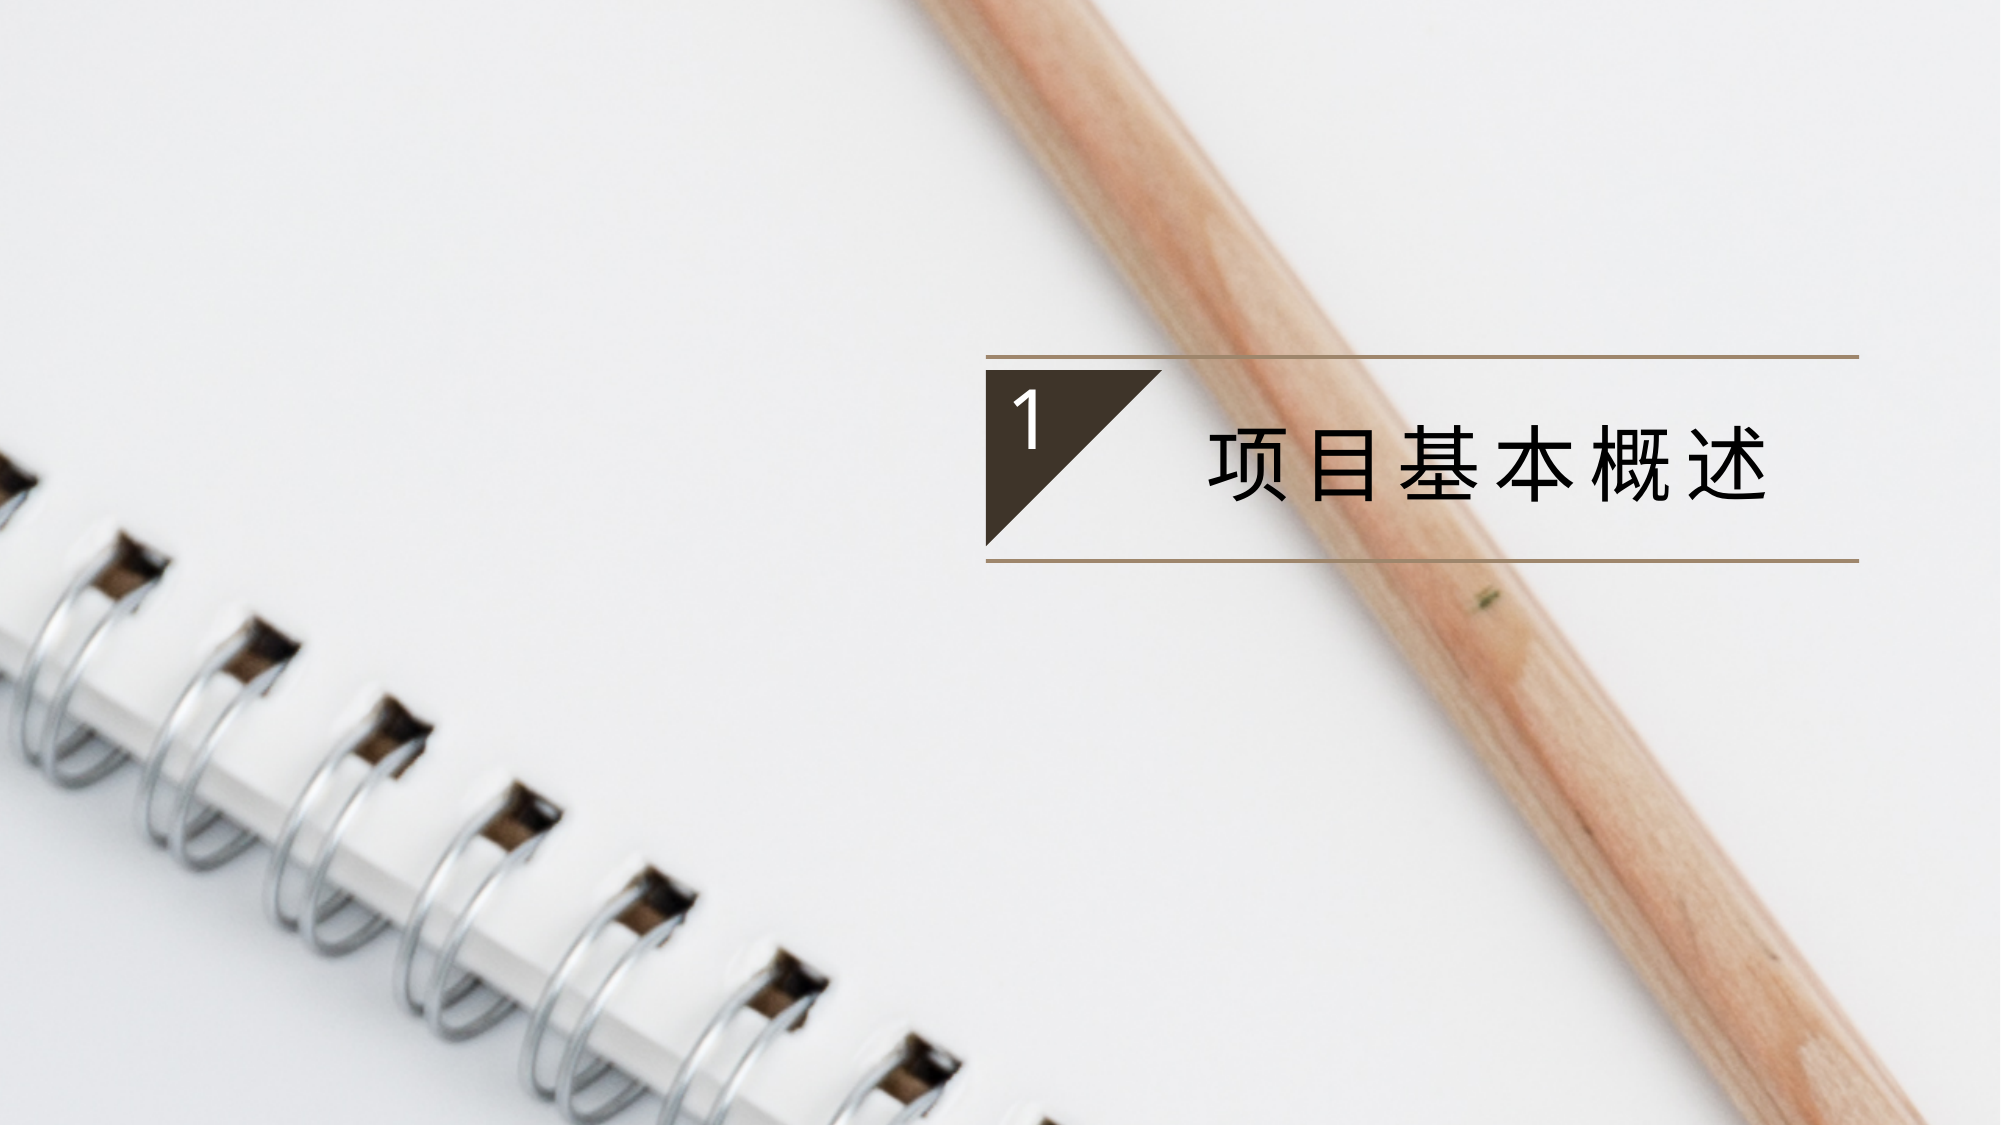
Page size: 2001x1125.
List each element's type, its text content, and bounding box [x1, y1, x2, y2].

picture [0, 0, 2001, 1125]
text_box [984, 369, 1165, 549]
text_box 1 [985, 372, 1074, 461]
